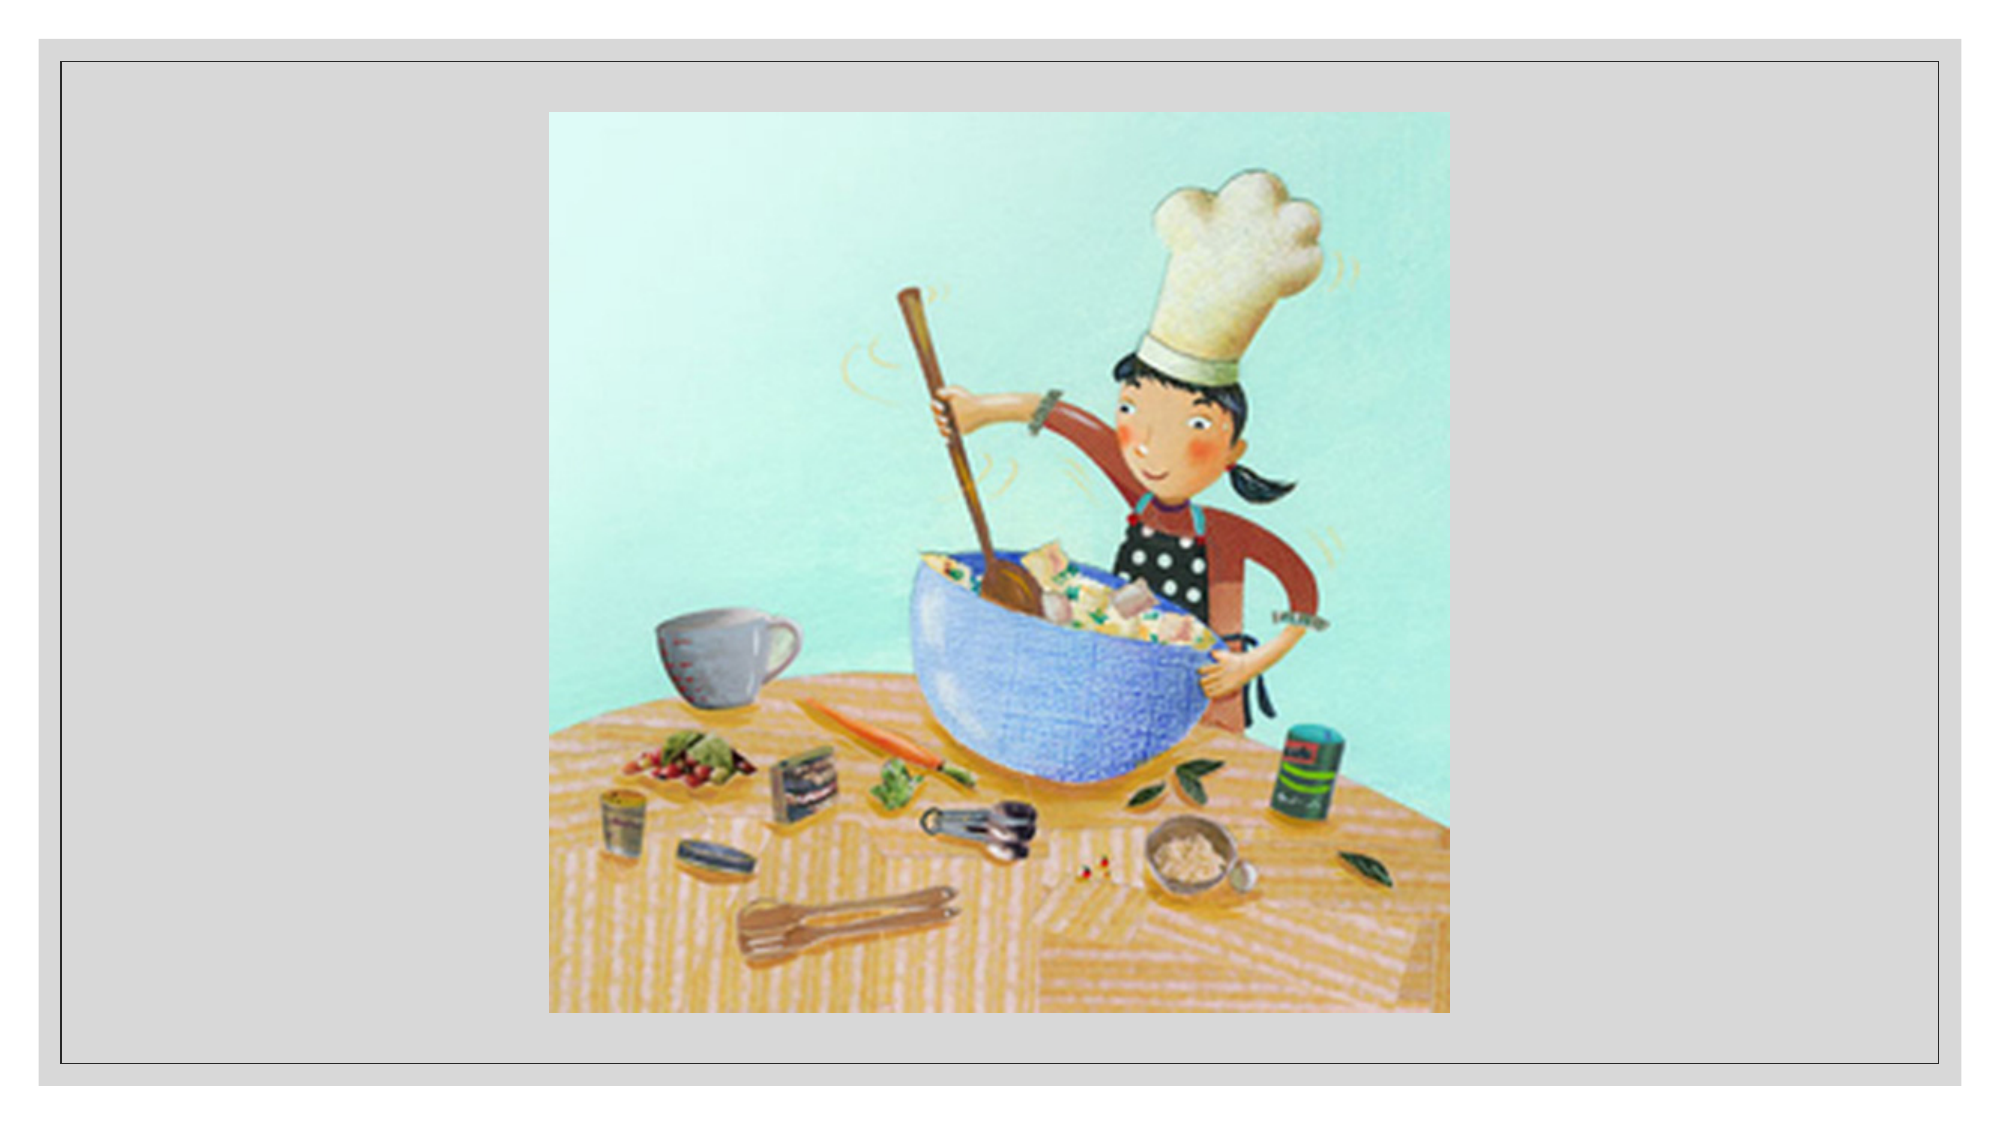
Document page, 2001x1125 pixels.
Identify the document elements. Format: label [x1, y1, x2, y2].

list [549, 112, 1450, 1013]
